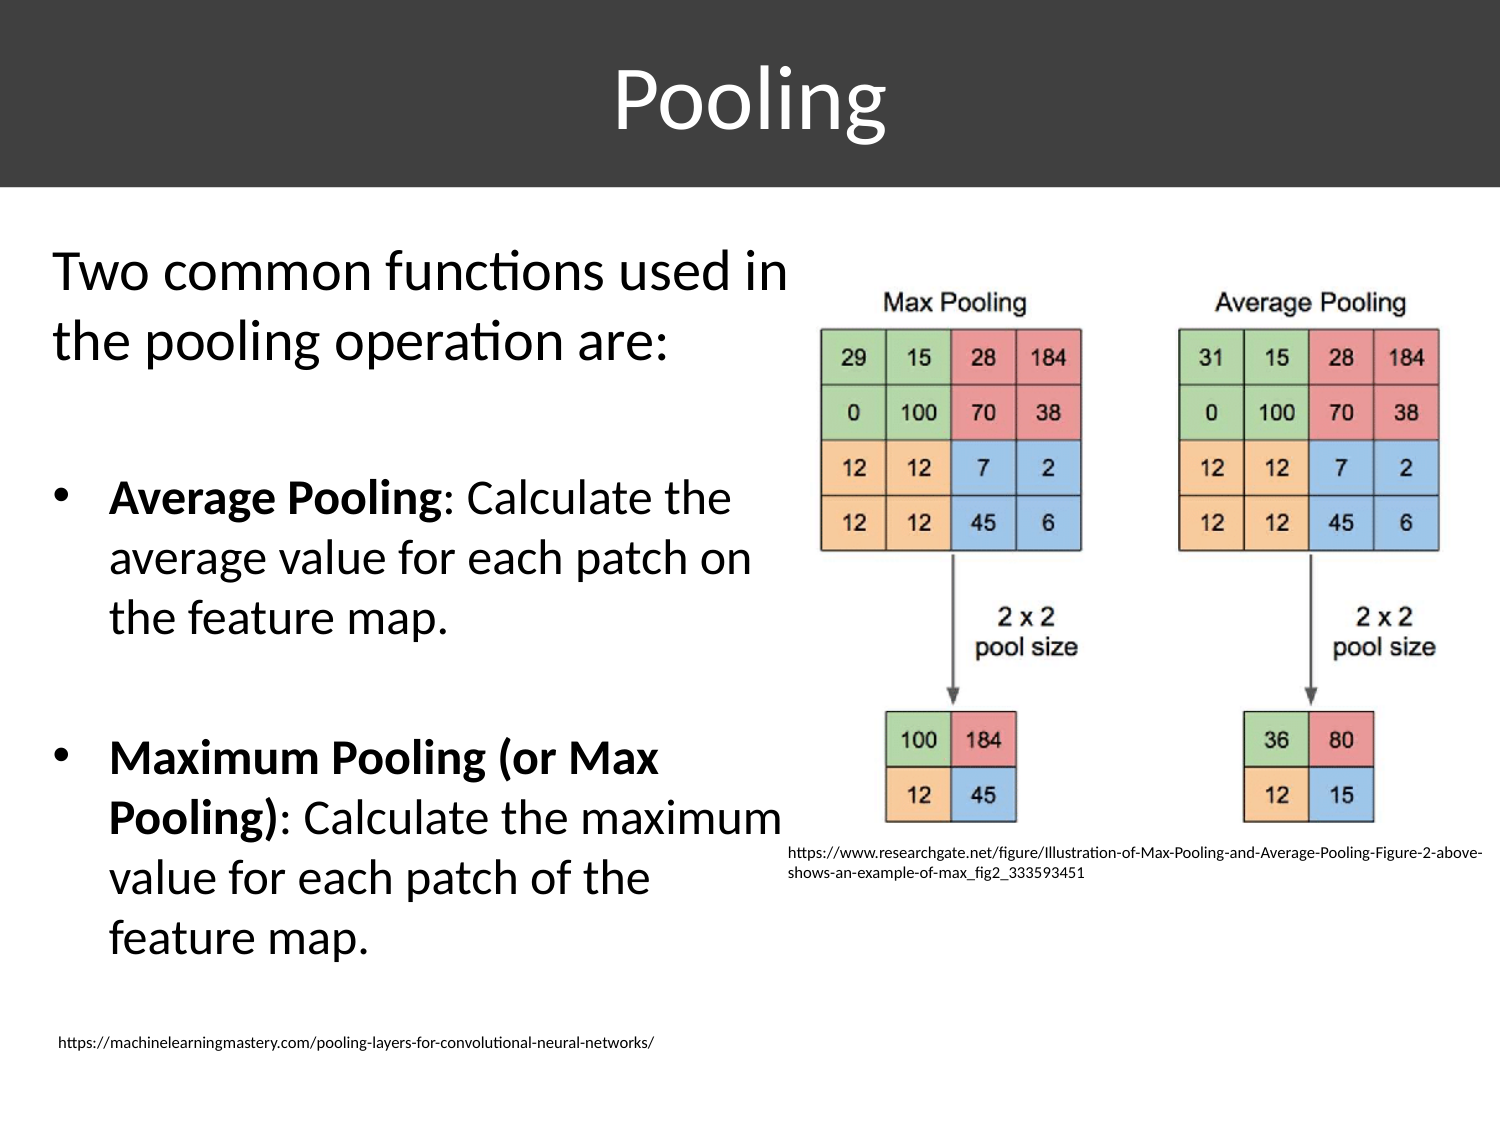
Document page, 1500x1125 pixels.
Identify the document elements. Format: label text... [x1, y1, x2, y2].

title Pooling [0, 0, 1500, 188]
picture [809, 274, 1451, 834]
list Two common functions used in the pooling operation are: Average Pooling: Calculate the average value for each patch on the feature map. Maximum Pooling (or Max Pooling): Calculate the maximum value for each patch of the feature map. [37, 224, 811, 700]
text_box https://machinelearningmastery.com/pooling-layers-for-convolutional-neural-networks/ [43, 1024, 1431, 1060]
text_box https://www.researchgate.net/figure/Illustration-of-Max-Pooling-and-Average-Pooling-Figure-2-above-shows-an-example-of-max_fig2_333593451 [773, 834, 1500, 890]
